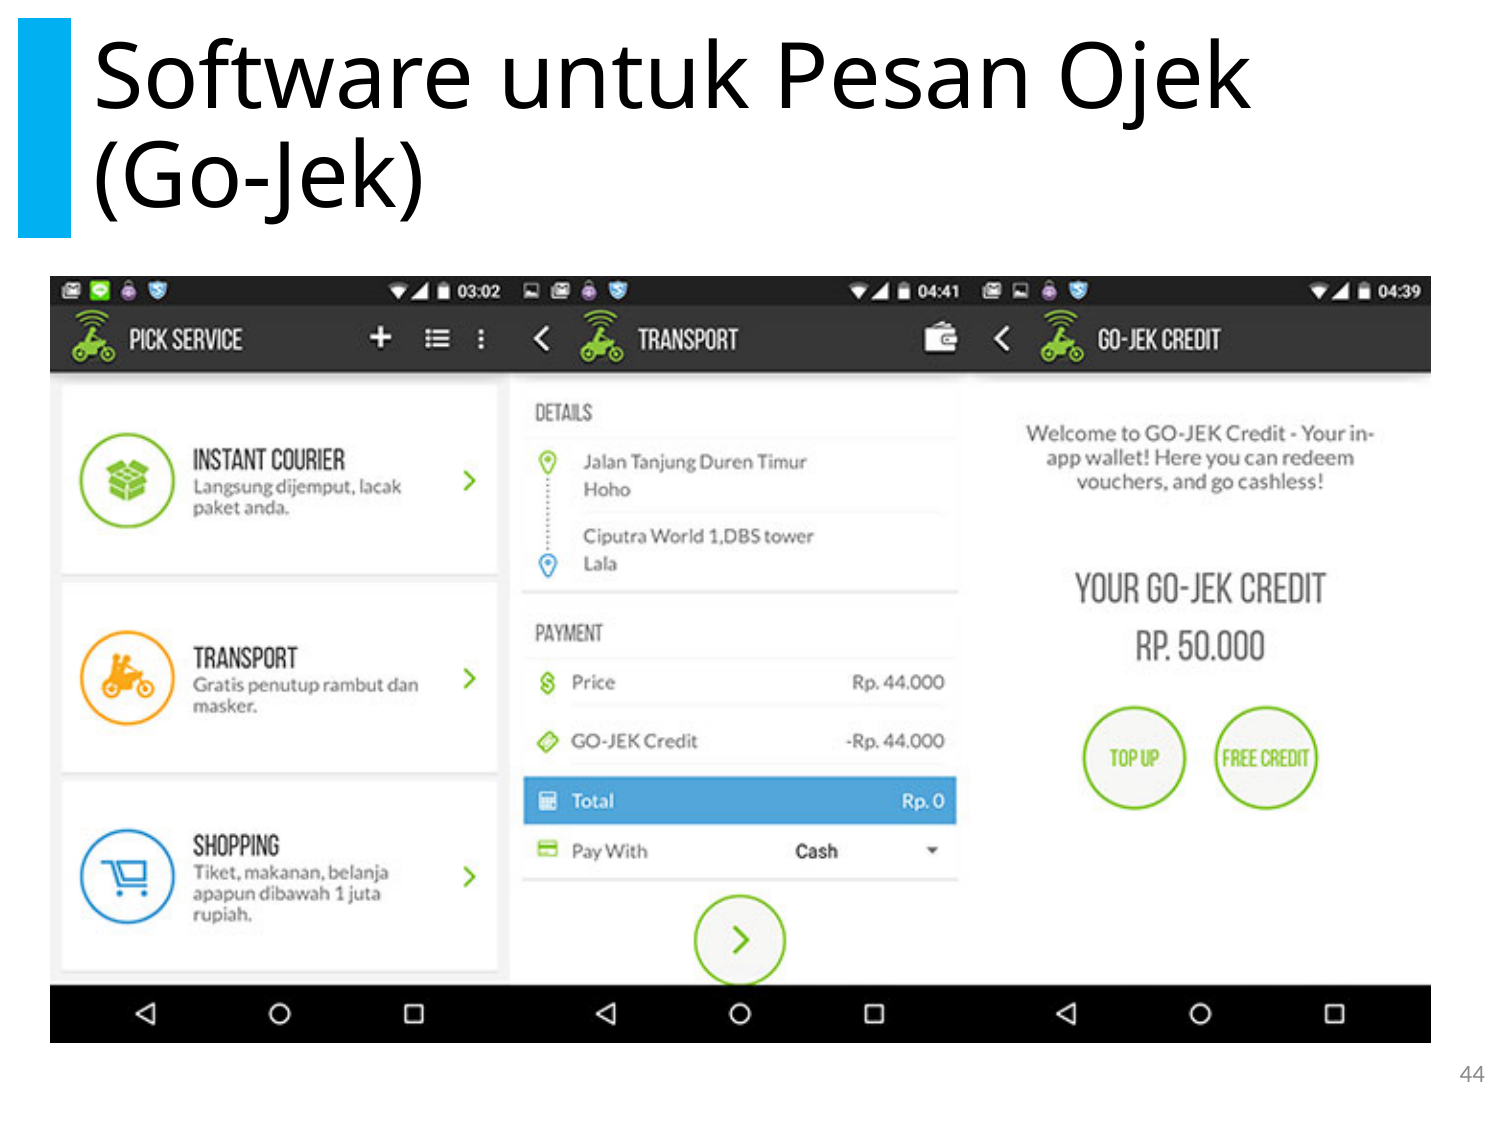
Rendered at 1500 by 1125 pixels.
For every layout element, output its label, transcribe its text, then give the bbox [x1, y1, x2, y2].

title Software untuk Pesan Ojek (Go-Jek) [78, 19, 1443, 237]
slide_number 44 [1162, 1042, 1500, 1103]
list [50, 276, 1431, 1043]
